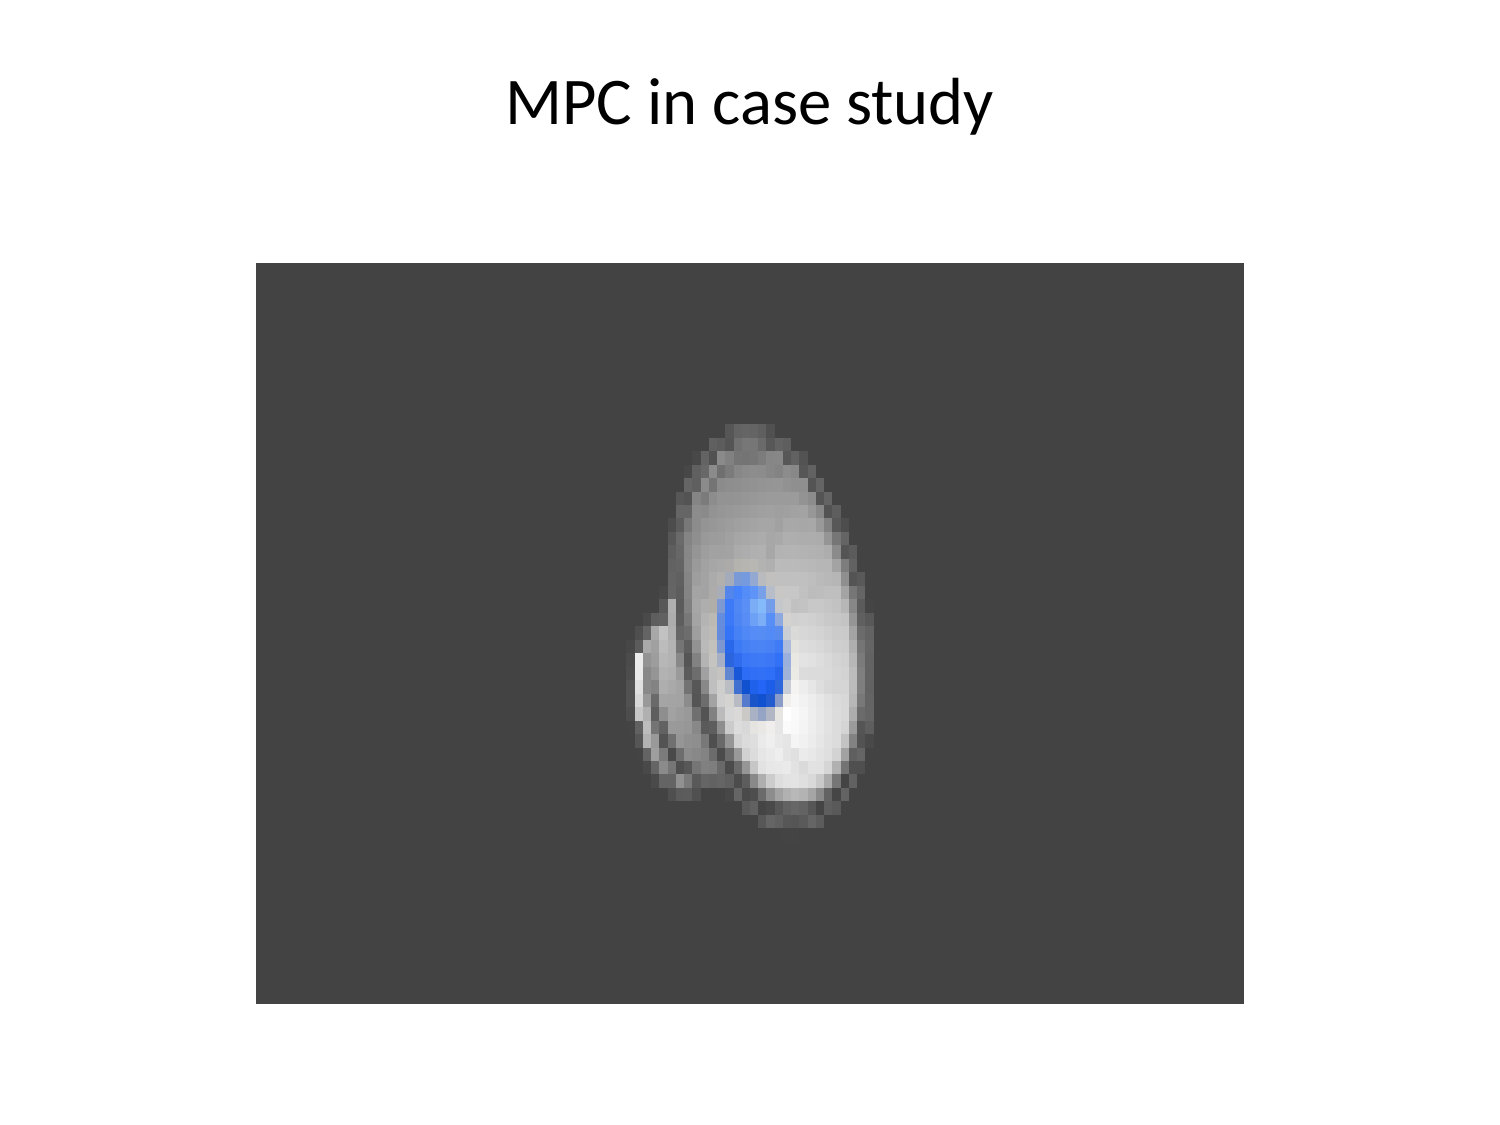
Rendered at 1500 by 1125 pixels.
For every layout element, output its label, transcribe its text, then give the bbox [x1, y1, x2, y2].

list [254, 262, 1246, 1006]
title MPC in case study [75, 45, 1425, 150]
